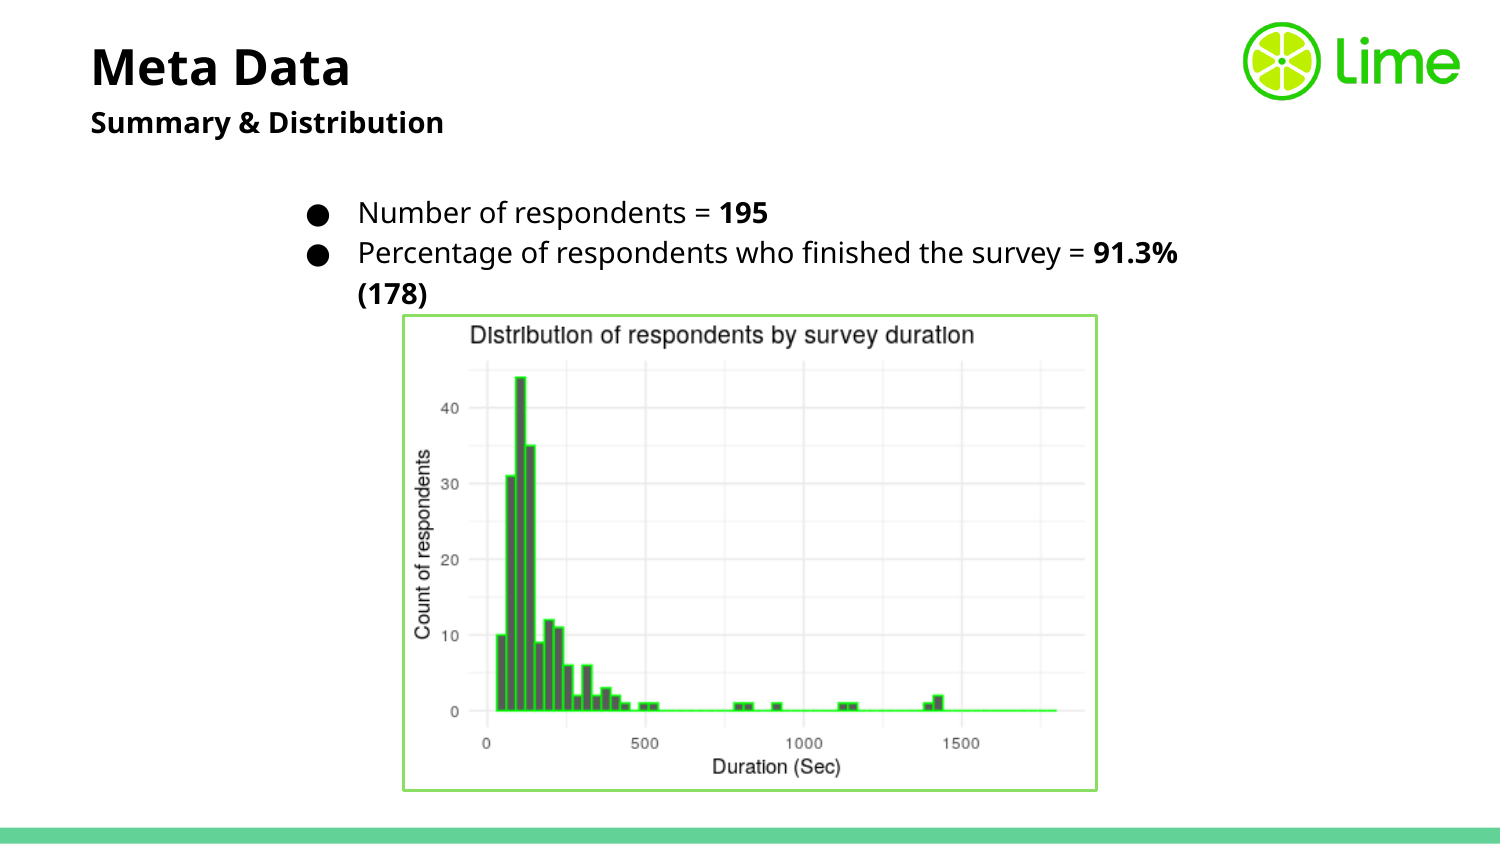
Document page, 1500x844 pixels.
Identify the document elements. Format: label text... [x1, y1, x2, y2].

text_box Summary & Distribution [75, 89, 514, 140]
text_box Meta Data [75, 20, 438, 89]
picture [1240, 20, 1462, 103]
picture [405, 316, 1095, 790]
list Number of respondents = 195 Percentage of respondents who finished the survey = 91.3% (178) [267, 174, 1233, 307]
